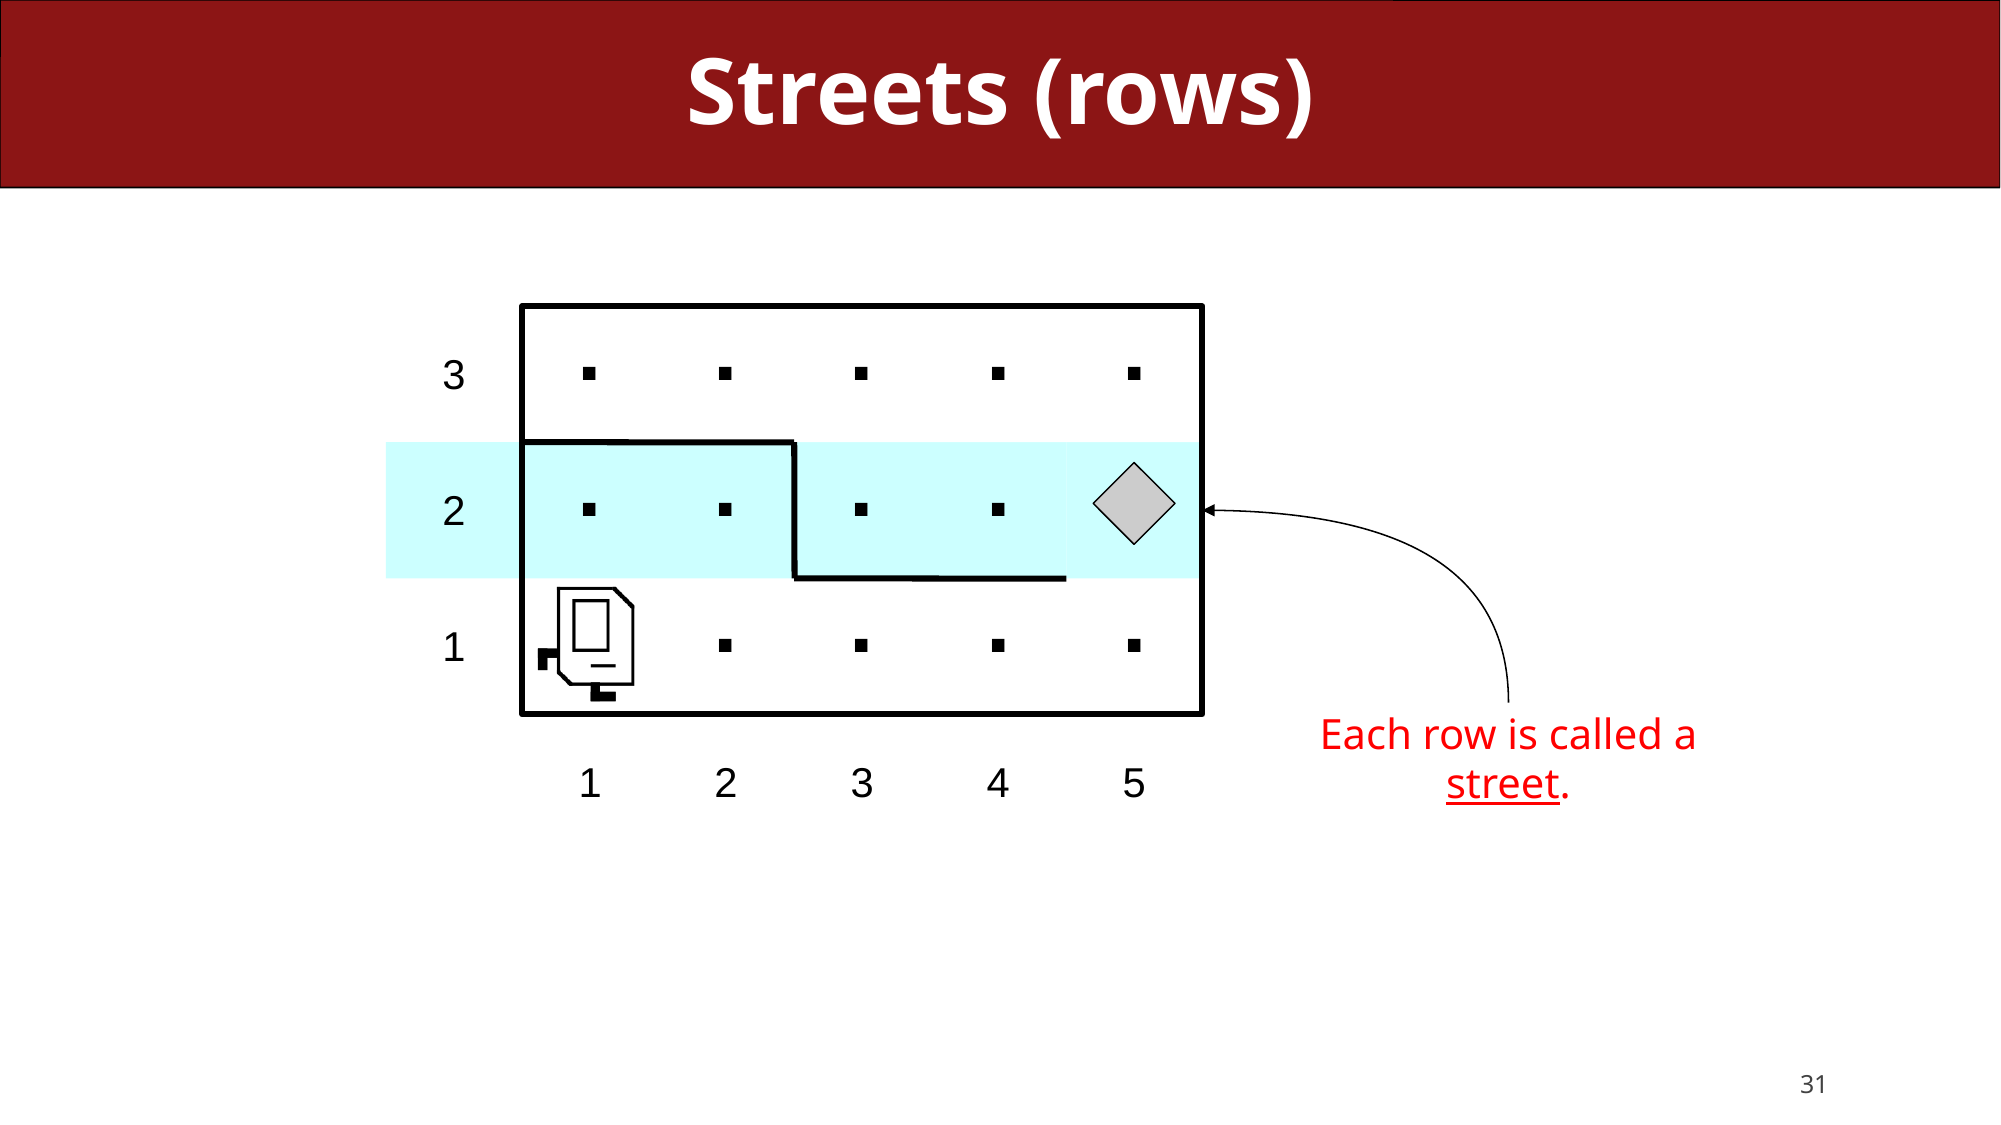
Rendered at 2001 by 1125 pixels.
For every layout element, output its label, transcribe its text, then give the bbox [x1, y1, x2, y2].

text_box [1093, 462, 1176, 545]
text_box 1 [385, 579, 522, 715]
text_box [1260, 454, 1453, 759]
text_box [522, 306, 1203, 715]
text_box 2 [385, 443, 522, 579]
text_box Each row is called a street. [1304, 702, 1713, 813]
title Streets (rows) [324, 0, 1676, 188]
text_box 4 [930, 715, 1066, 851]
text_box 2 [657, 715, 794, 851]
text_box 1 [522, 715, 657, 851]
text_box 5 [1066, 715, 1203, 851]
picture [535, 585, 641, 706]
text_box 3 [794, 715, 930, 851]
text_box 3 [385, 306, 522, 443]
